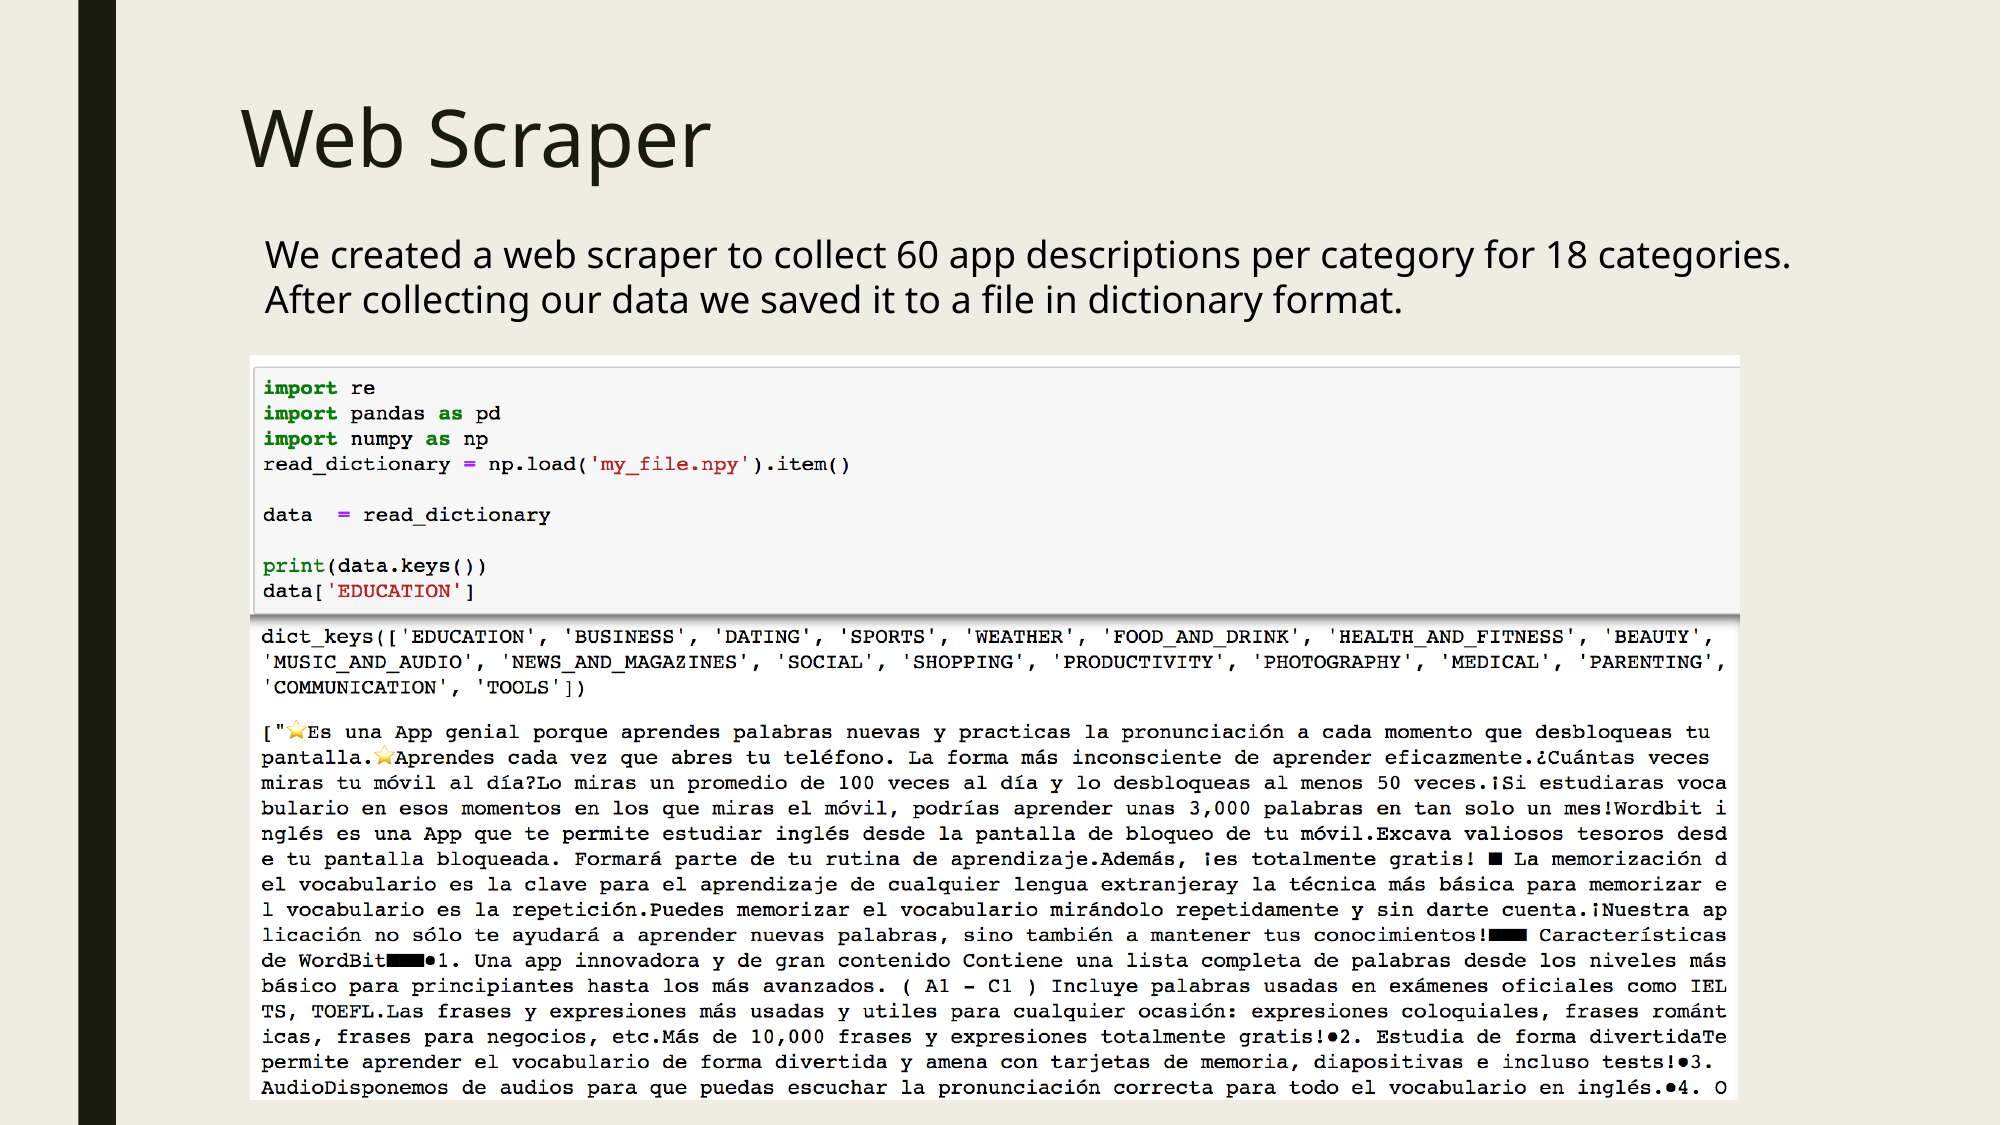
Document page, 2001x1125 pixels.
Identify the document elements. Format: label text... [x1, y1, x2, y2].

text_box We created a web scraper to collect 60 app descriptions per category for 18 categories. After collecting our data we saved it to a file in dictionary format. [250, 223, 1859, 329]
title Web Scraper [225, 92, 735, 197]
picture [250, 355, 1740, 1100]
